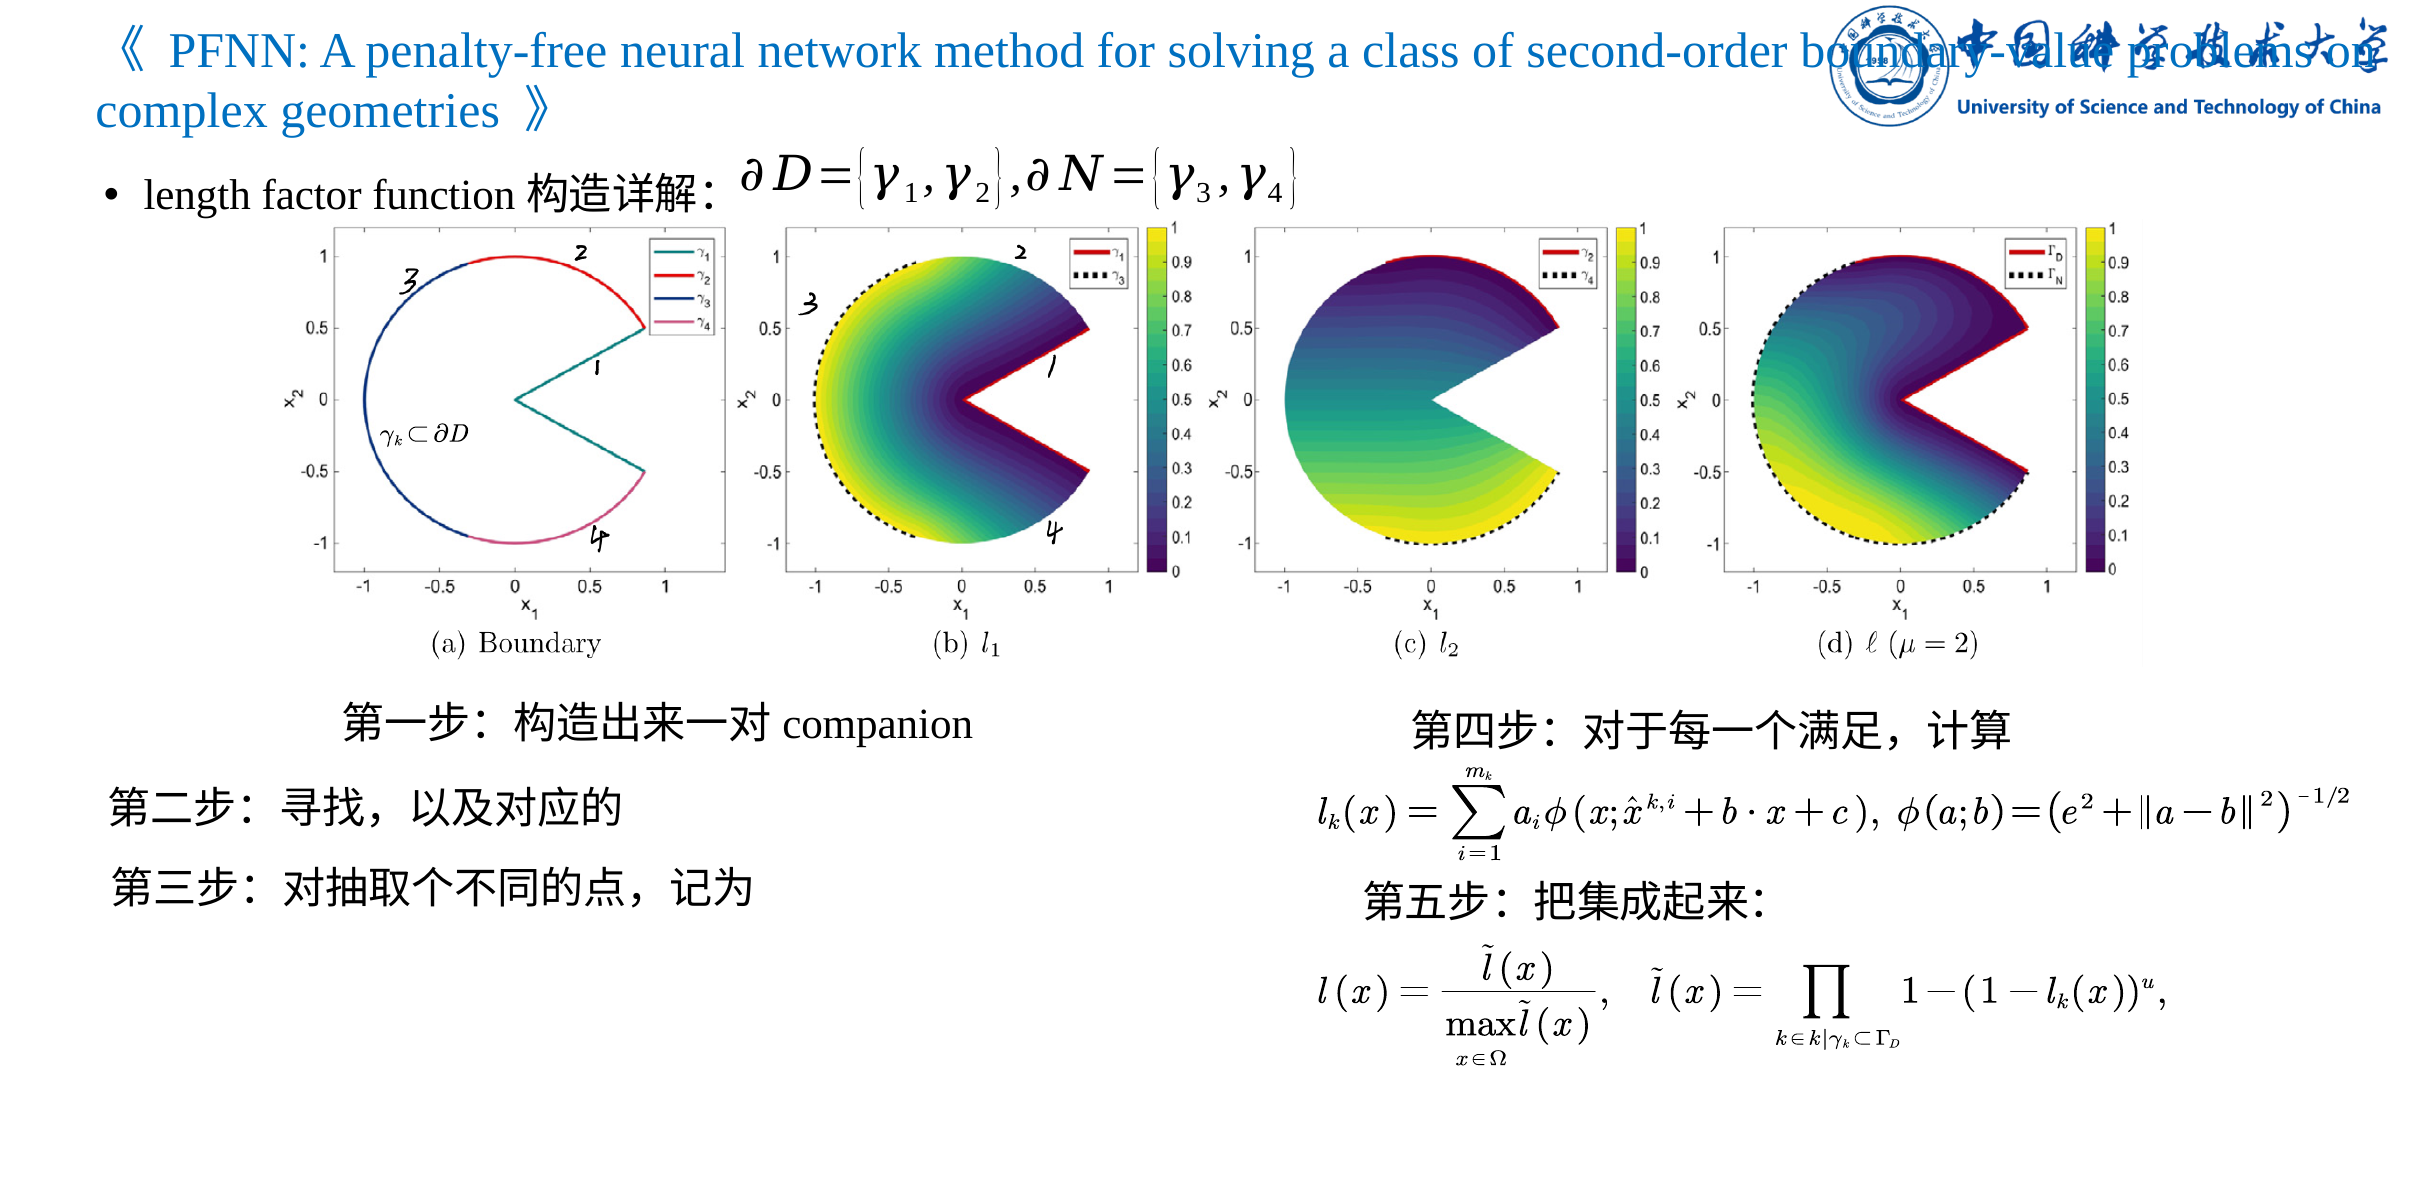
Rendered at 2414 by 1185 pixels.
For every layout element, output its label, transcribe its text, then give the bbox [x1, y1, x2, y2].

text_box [377, 416, 474, 455]
picture [270, 219, 2143, 667]
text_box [1314, 932, 2173, 1079]
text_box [1314, 753, 2357, 874]
picture [1829, 0, 2398, 9]
text_box 《 PFNN: A penalty-free neural network method for solving a class of second-order boundary-value problems on complex geometries 》 [80, 9, 2398, 145]
text_box length factor function构造详解： [88, 165, 2248, 1185]
